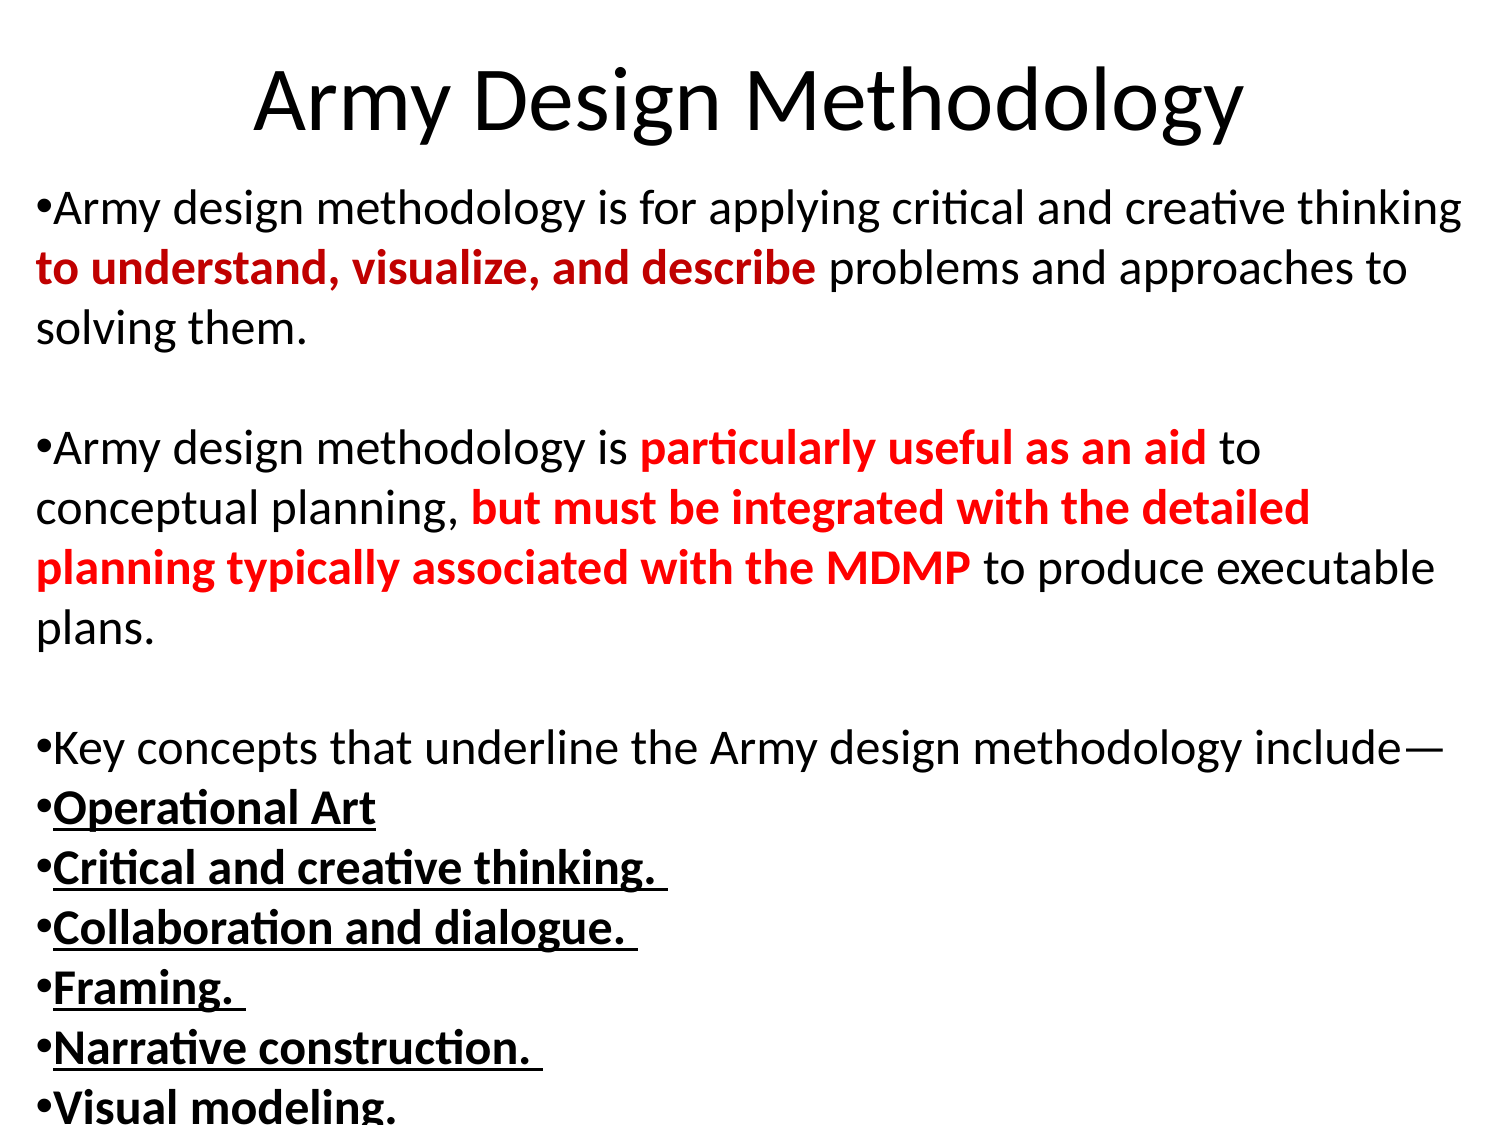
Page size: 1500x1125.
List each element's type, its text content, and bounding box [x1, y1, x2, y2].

title Army Design Methodology [75, 0, 1425, 167]
text_box Army design methodology is for applying critical and creative thinking to understand, visualize, and describe problems and approaches to solving them. Army design methodology is particularly useful as an aid to conceptual planning, but must be integrated with the detailed planning typically associated with the MDMP to produce executable plans. Key concepts that underline the Army design methodology include— Operational Art Critical and creative thinking. Collaboration and dialogue. Framing. Narrative construction. Visual modeling. [20, 167, 1500, 1125]
